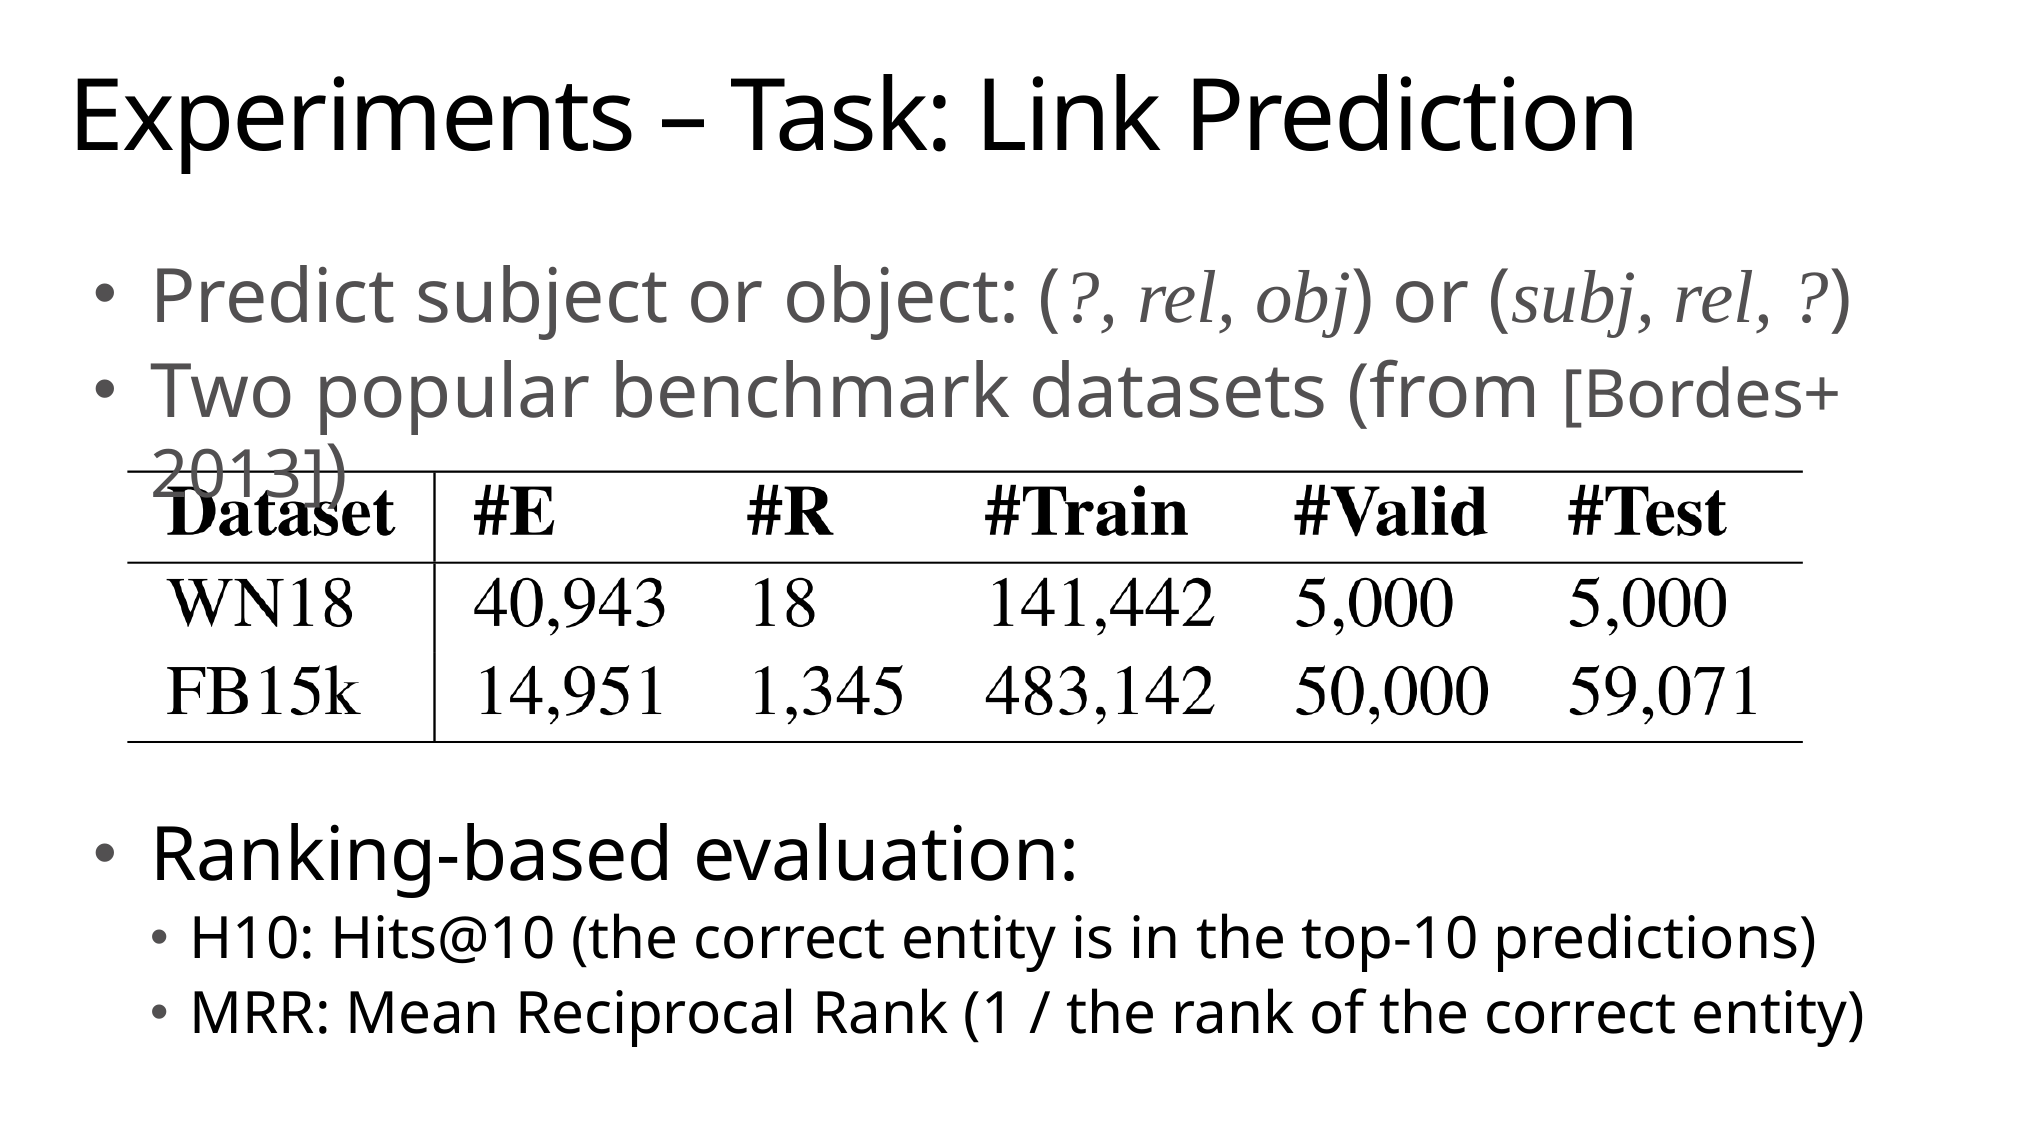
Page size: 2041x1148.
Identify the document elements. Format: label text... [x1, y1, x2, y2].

text_box Predict subject or object: (?, rel, obj) or (subj, rel, ?) Two popular benchmark datasets (from [Bordes+ 2013]) [69, 232, 2020, 530]
picture [110, 453, 1815, 755]
title Experiments – Task: Link Prediction [45, 48, 1996, 200]
list Ranking-based evaluation: H10: Hits@10 (the correct entity is in the top-10 predictions) MRR: Mean Reciprocal Rank (1 / the rank of the correct entity) [70, 800, 2020, 1069]
